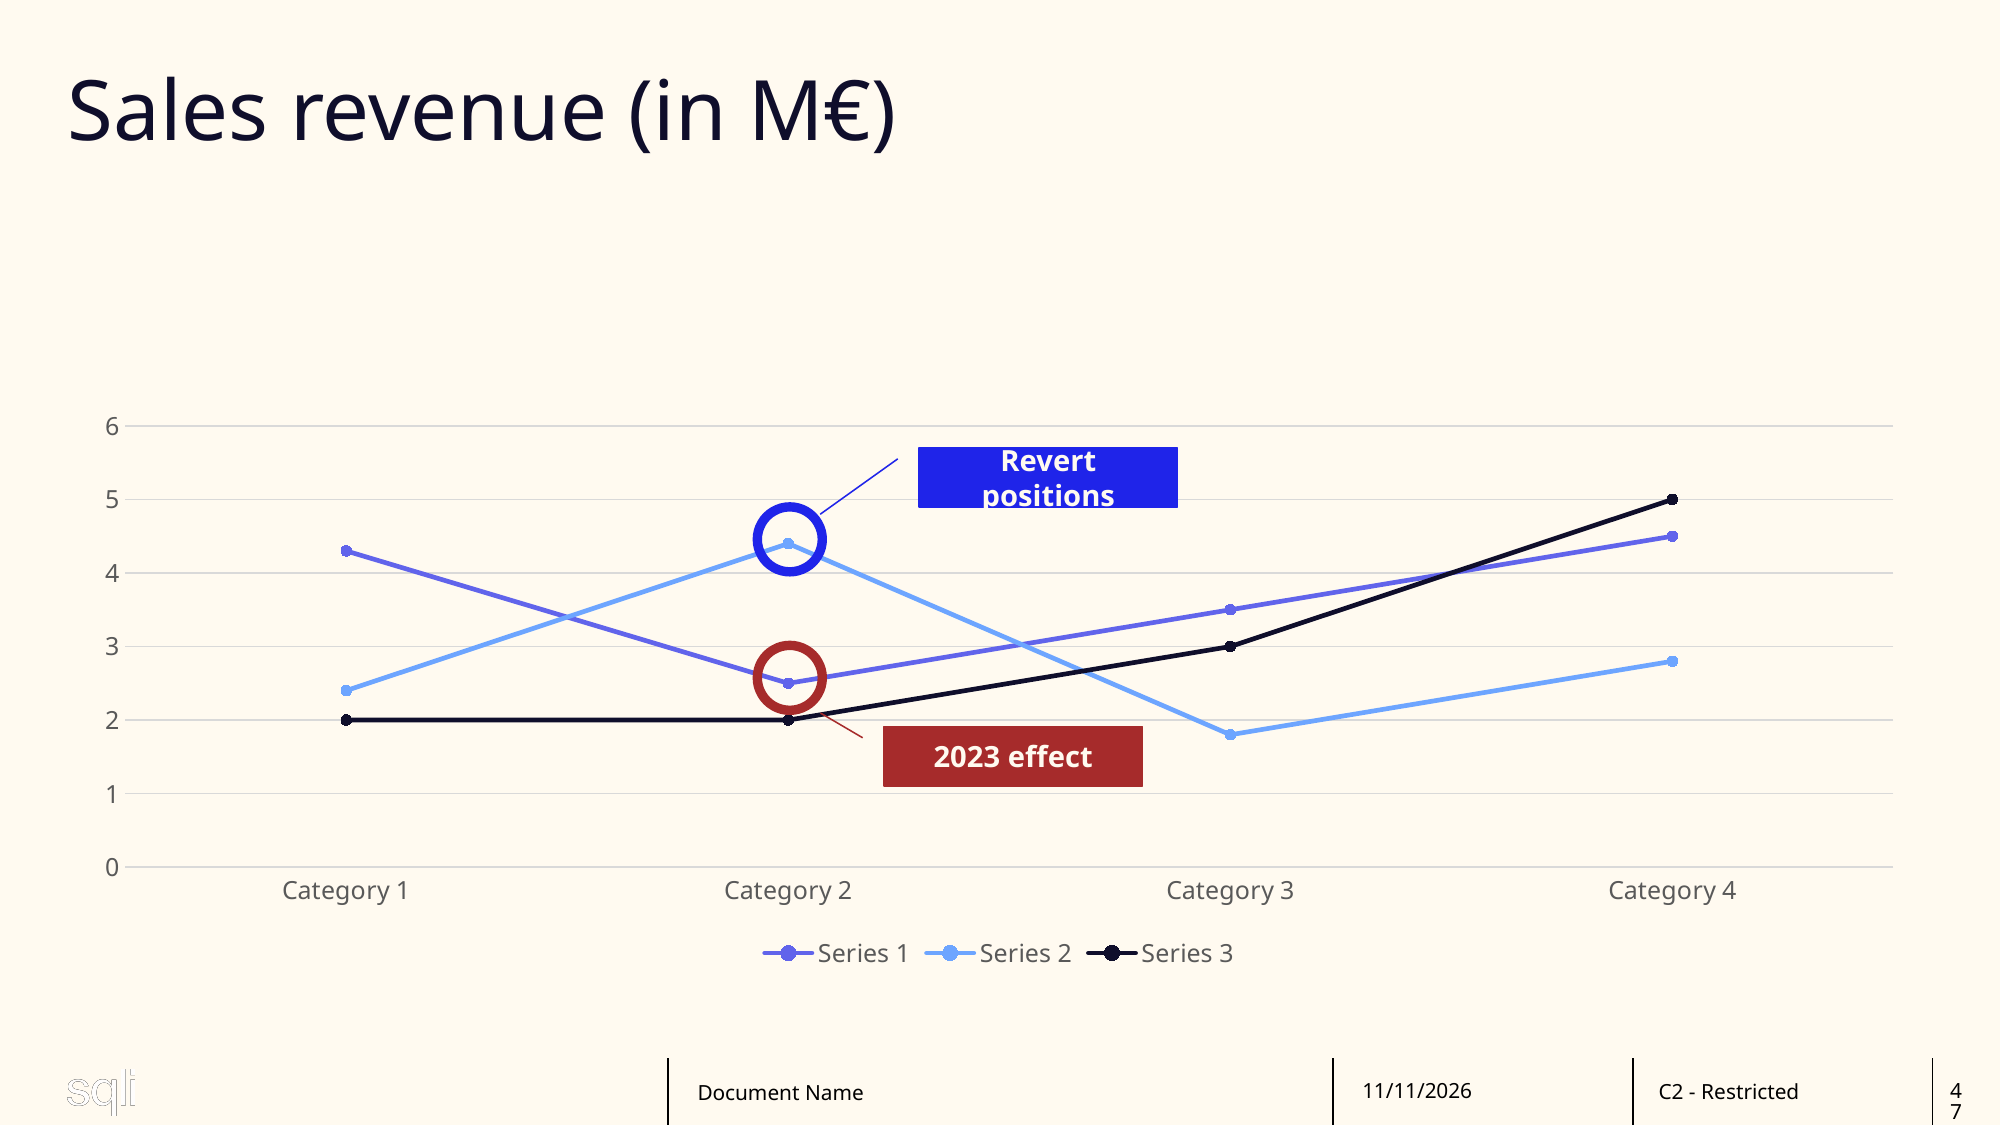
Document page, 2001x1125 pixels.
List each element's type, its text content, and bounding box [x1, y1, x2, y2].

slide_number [1333, 1058, 1632, 1125]
footer Document Name [667, 1058, 1333, 1125]
title Sales revenue (in M€) [67, 67, 1930, 316]
slide_number 47 [1932, 1058, 2000, 1125]
chart [67, 396, 1931, 977]
picture [67, 1069, 135, 1116]
